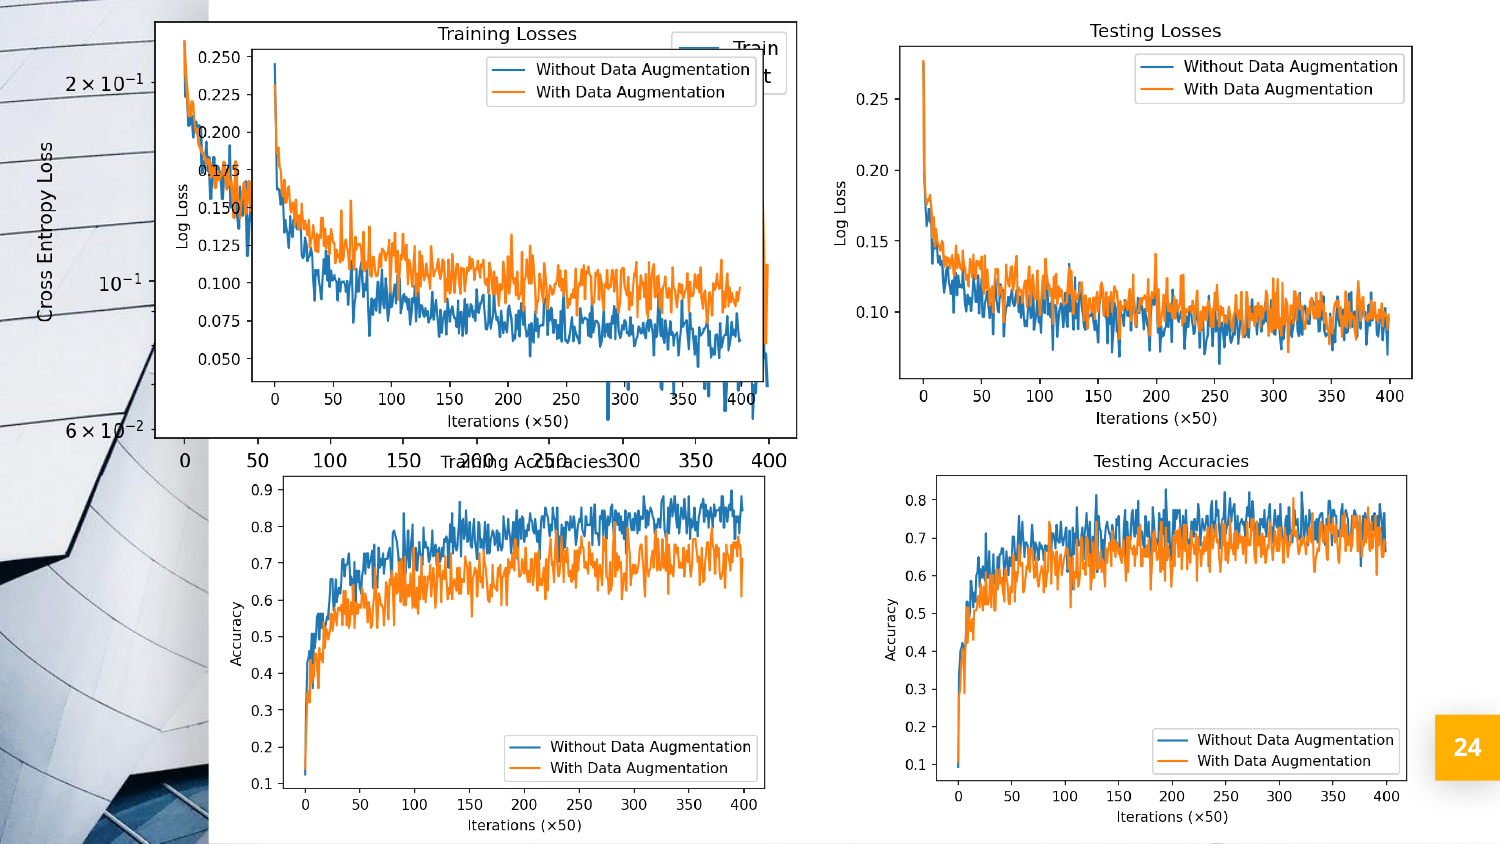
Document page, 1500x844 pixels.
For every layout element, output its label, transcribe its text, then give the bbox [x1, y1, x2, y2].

picture [875, 443, 1416, 835]
picture [823, 12, 1423, 438]
picture [0, 0, 809, 844]
slide_number ‹#› [1435, 716, 1500, 781]
